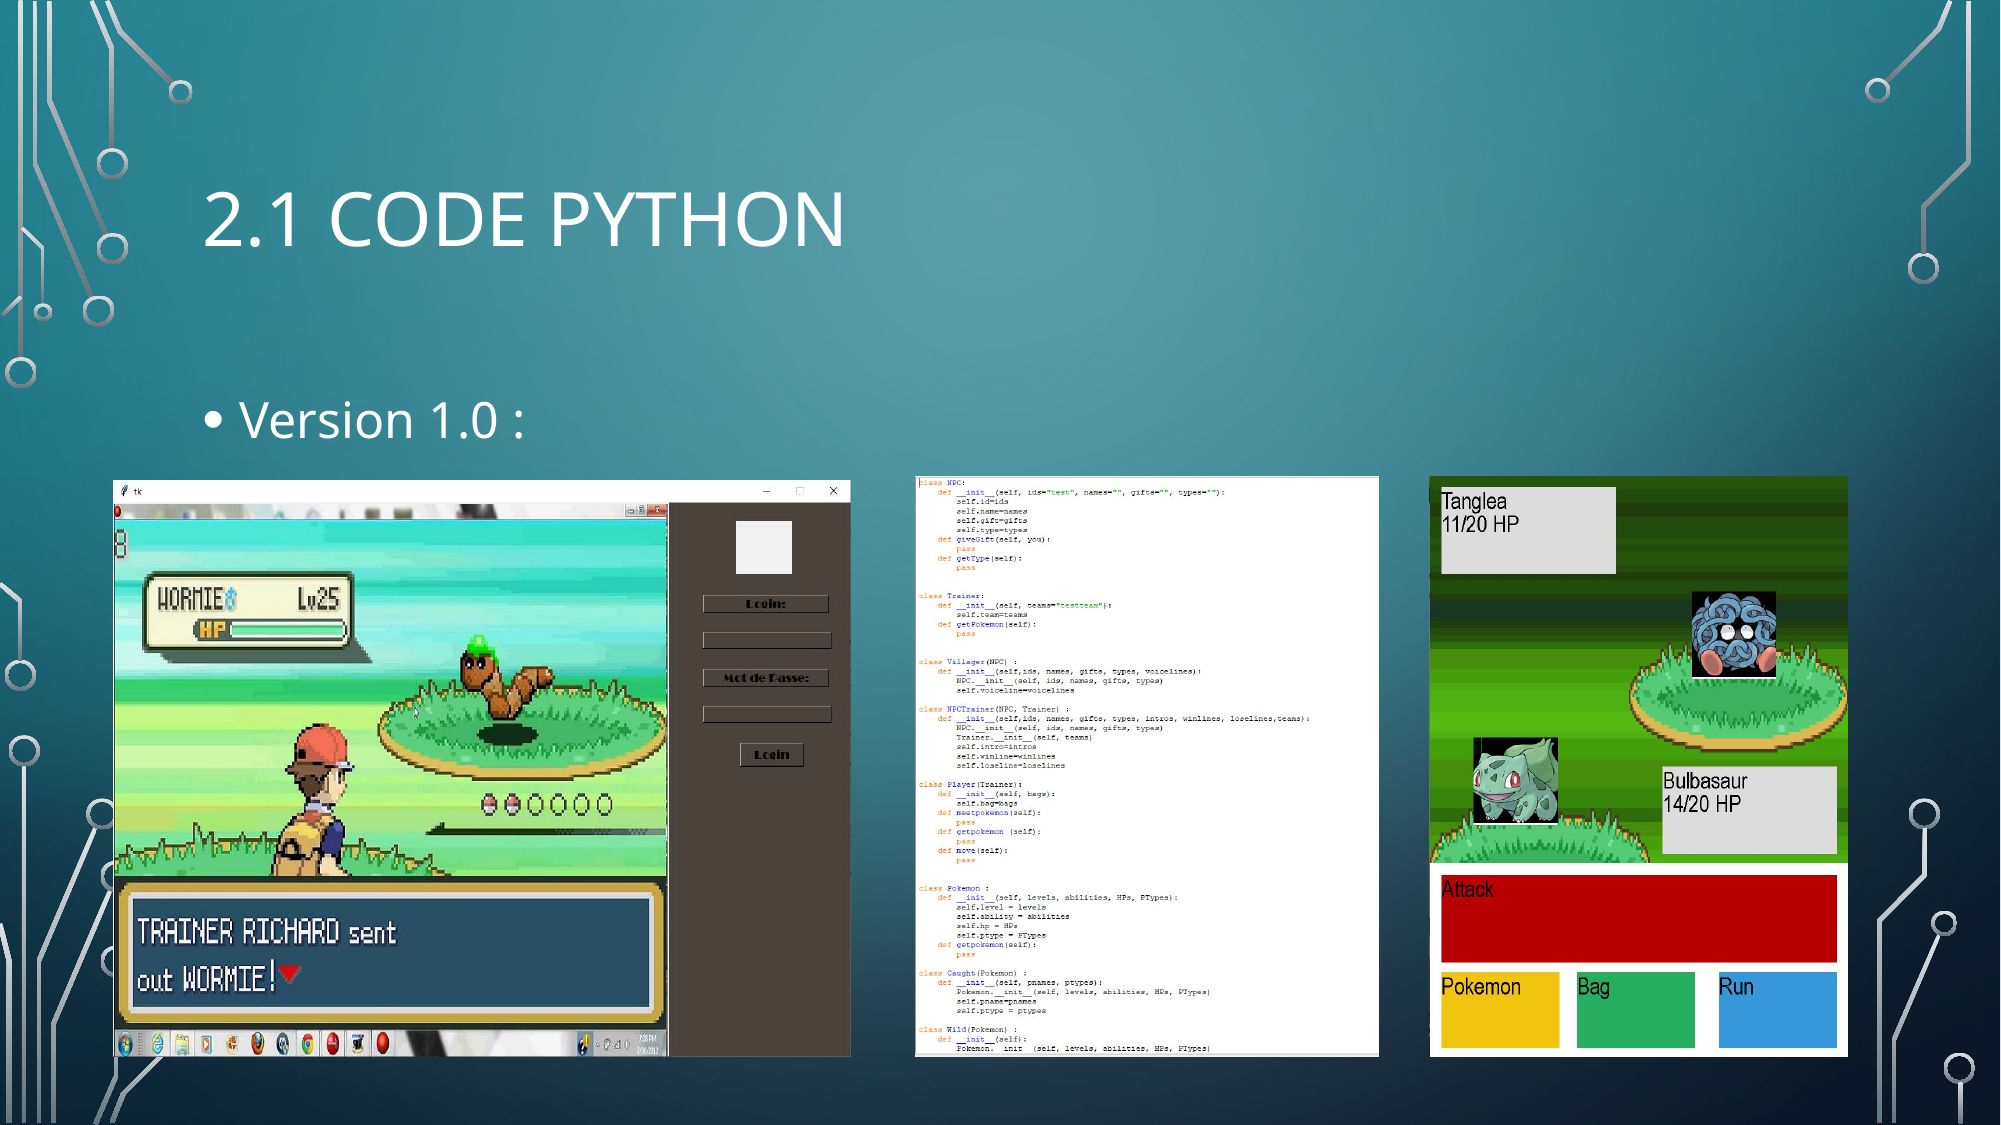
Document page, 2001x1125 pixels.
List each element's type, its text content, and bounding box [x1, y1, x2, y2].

picture [915, 476, 1379, 1057]
picture [1428, 476, 1848, 1057]
title 2.1 Code python [187, 101, 1813, 344]
picture [112, 479, 852, 1057]
list Version 1.0 : [187, 369, 1813, 950]
